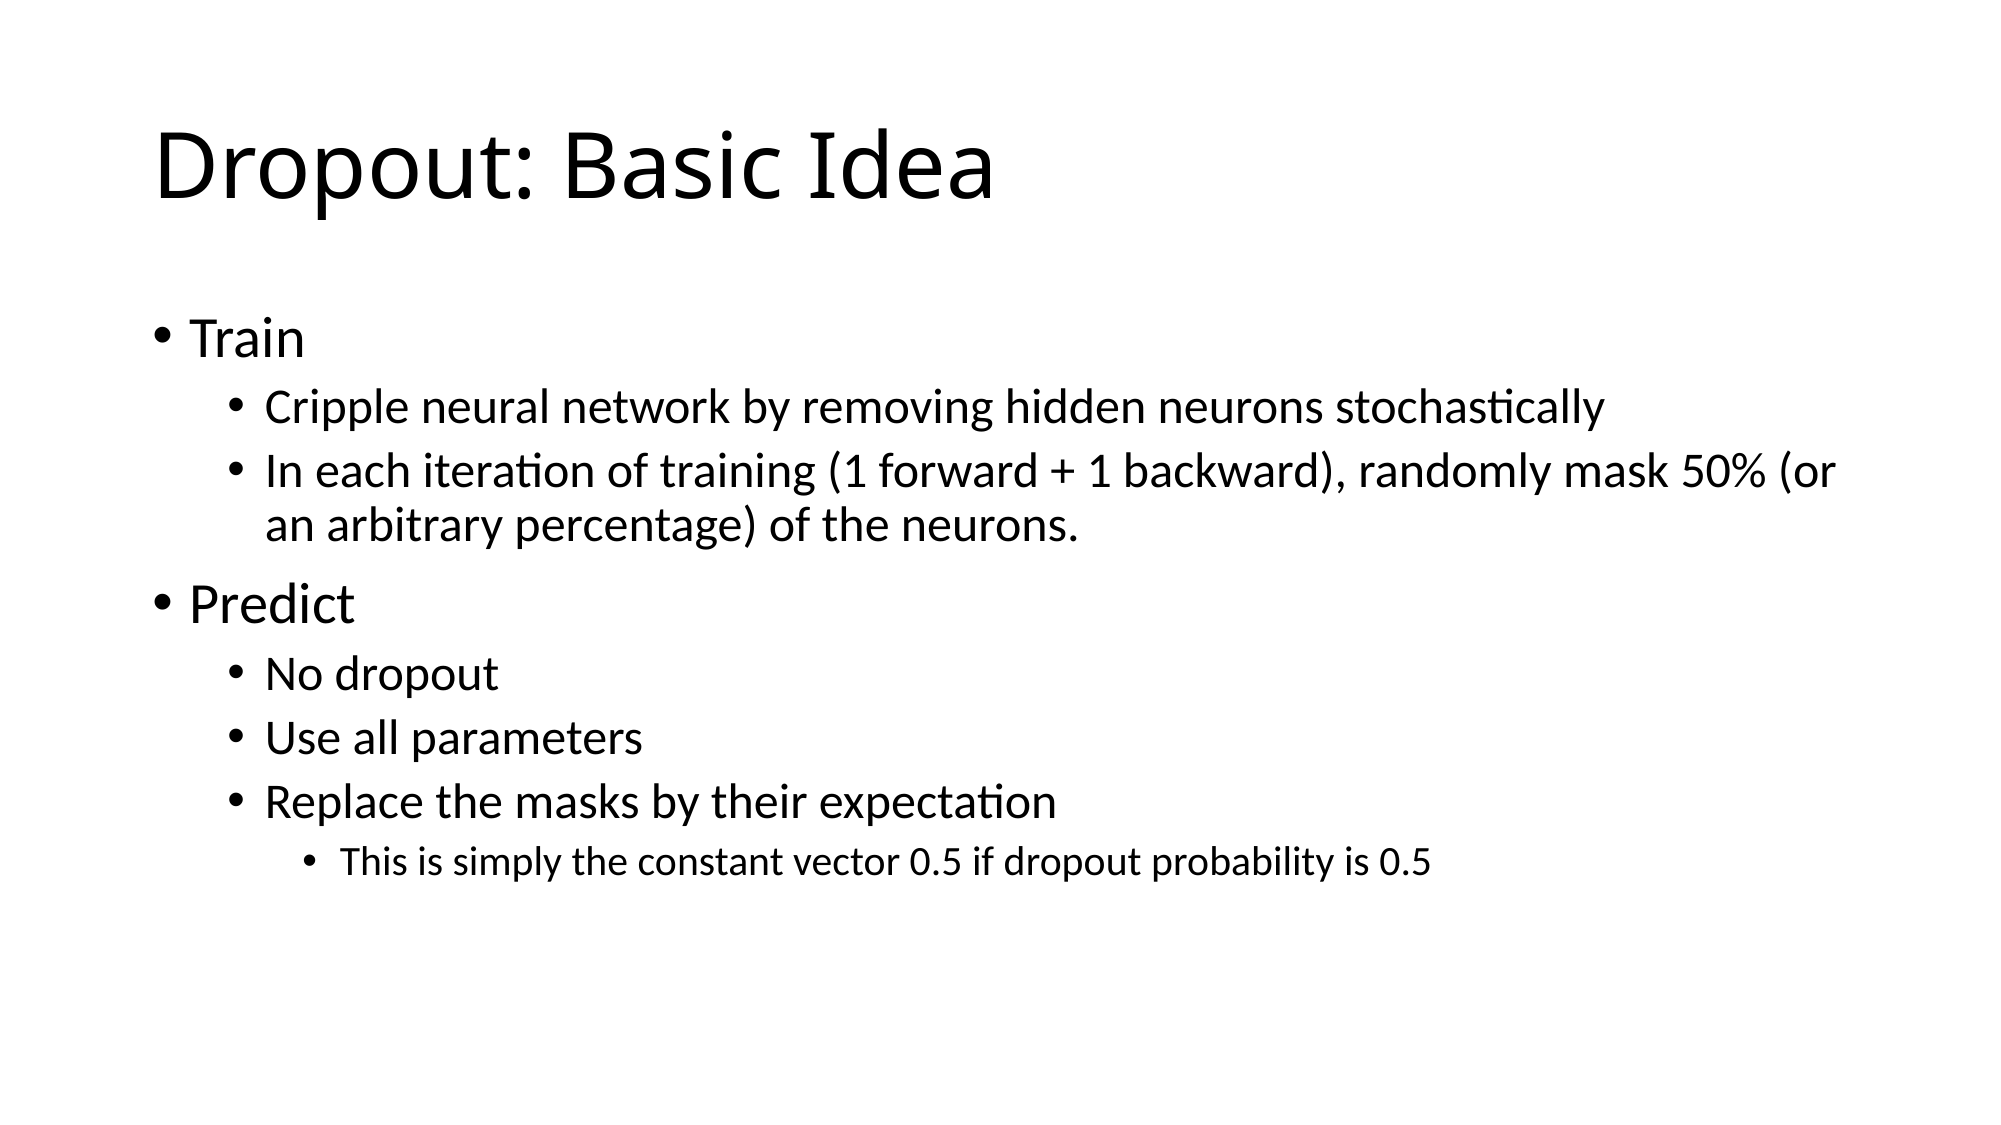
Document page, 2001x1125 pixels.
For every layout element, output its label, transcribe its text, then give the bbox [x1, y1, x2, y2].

list Train Cripple neural network by removing hidden neurons stochastically In each iteration of training (1 forward + 1 backward), randomly mask 50% (or an arbitrary percentage) of the neurons. Predict No dropout Use all parameters Replace the masks by their expectation This is simply the constant vector 0.5 if dropout probability is 0.5 [137, 299, 1863, 1014]
title Dropout: Basic Idea [137, 59, 1863, 278]
